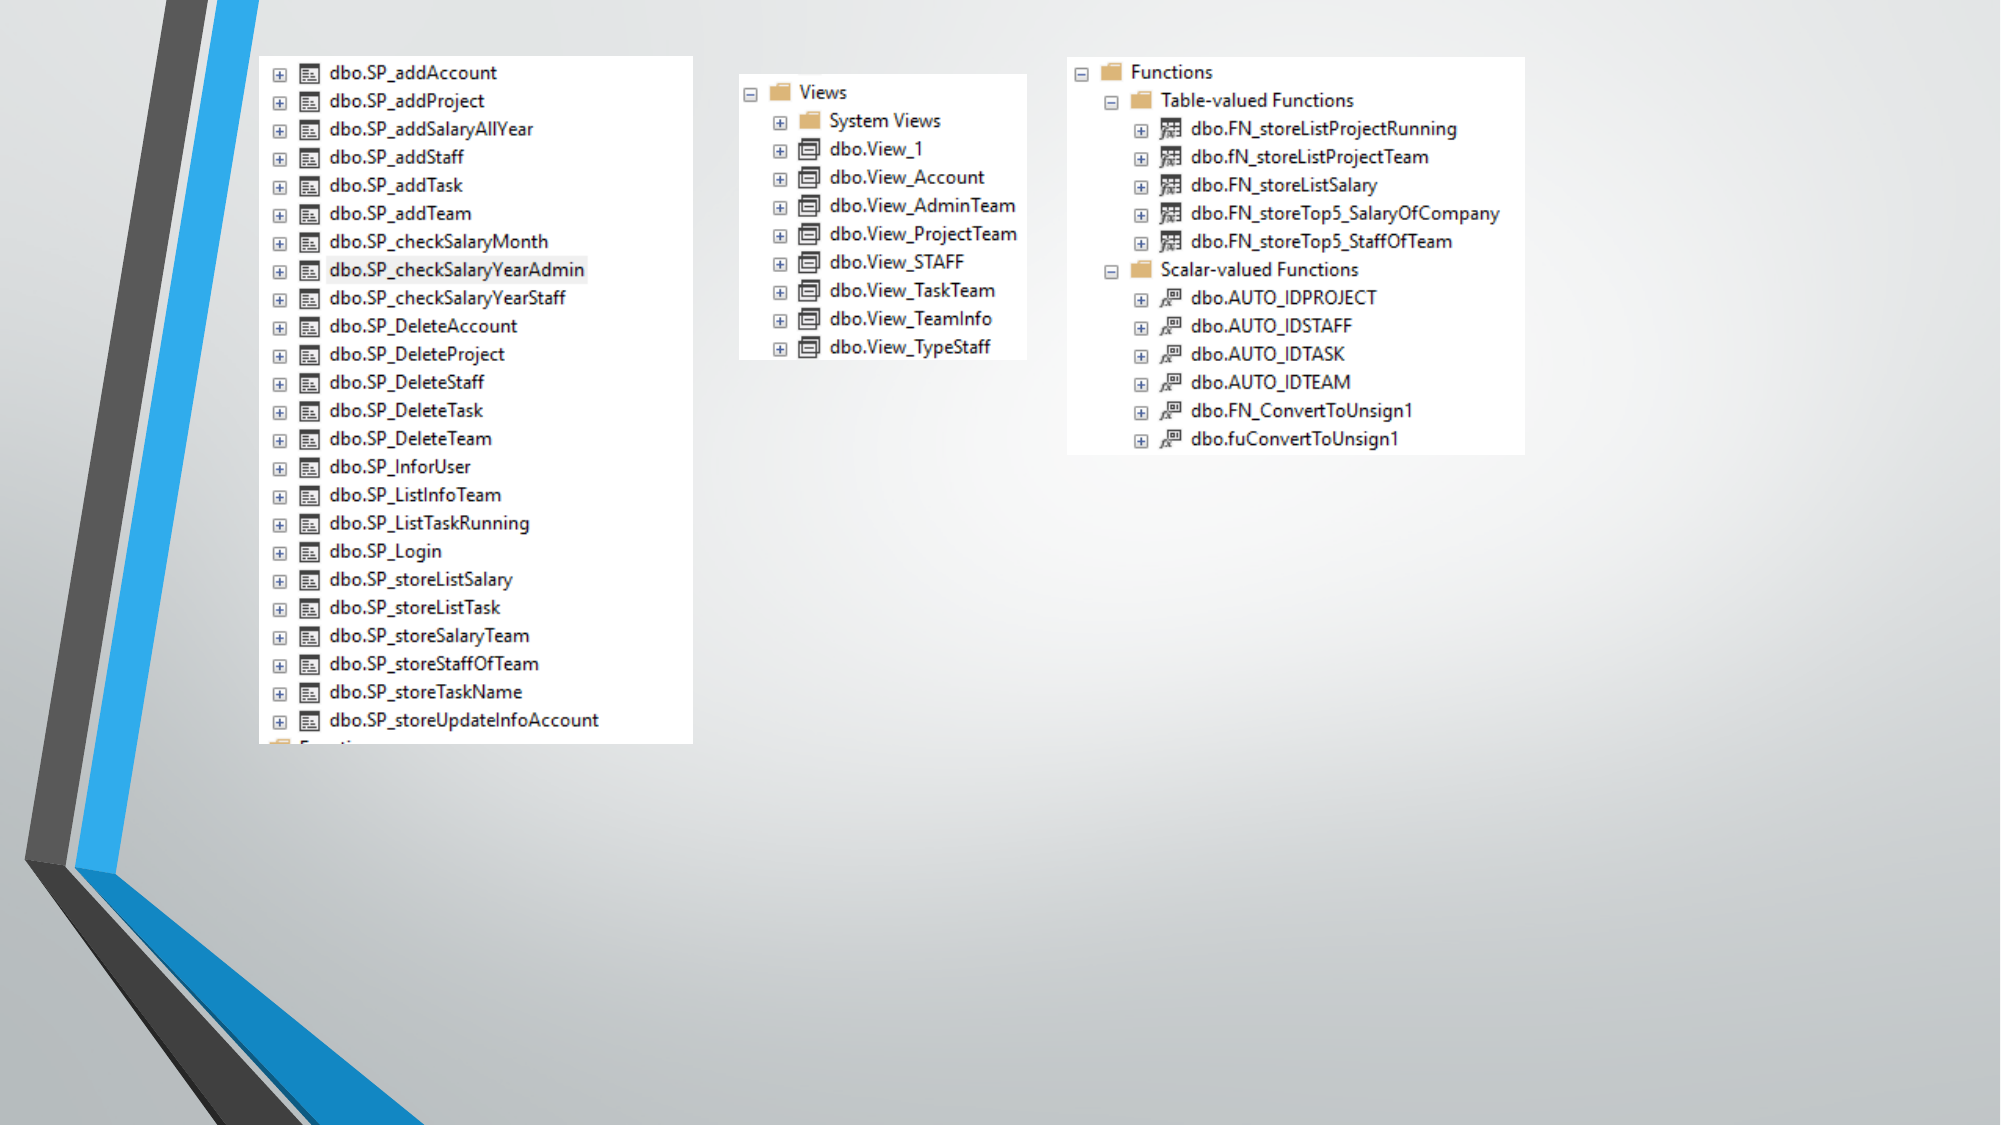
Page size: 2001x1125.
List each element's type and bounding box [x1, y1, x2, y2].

picture [1067, 57, 1525, 455]
picture [738, 74, 1027, 360]
picture [258, 55, 693, 745]
